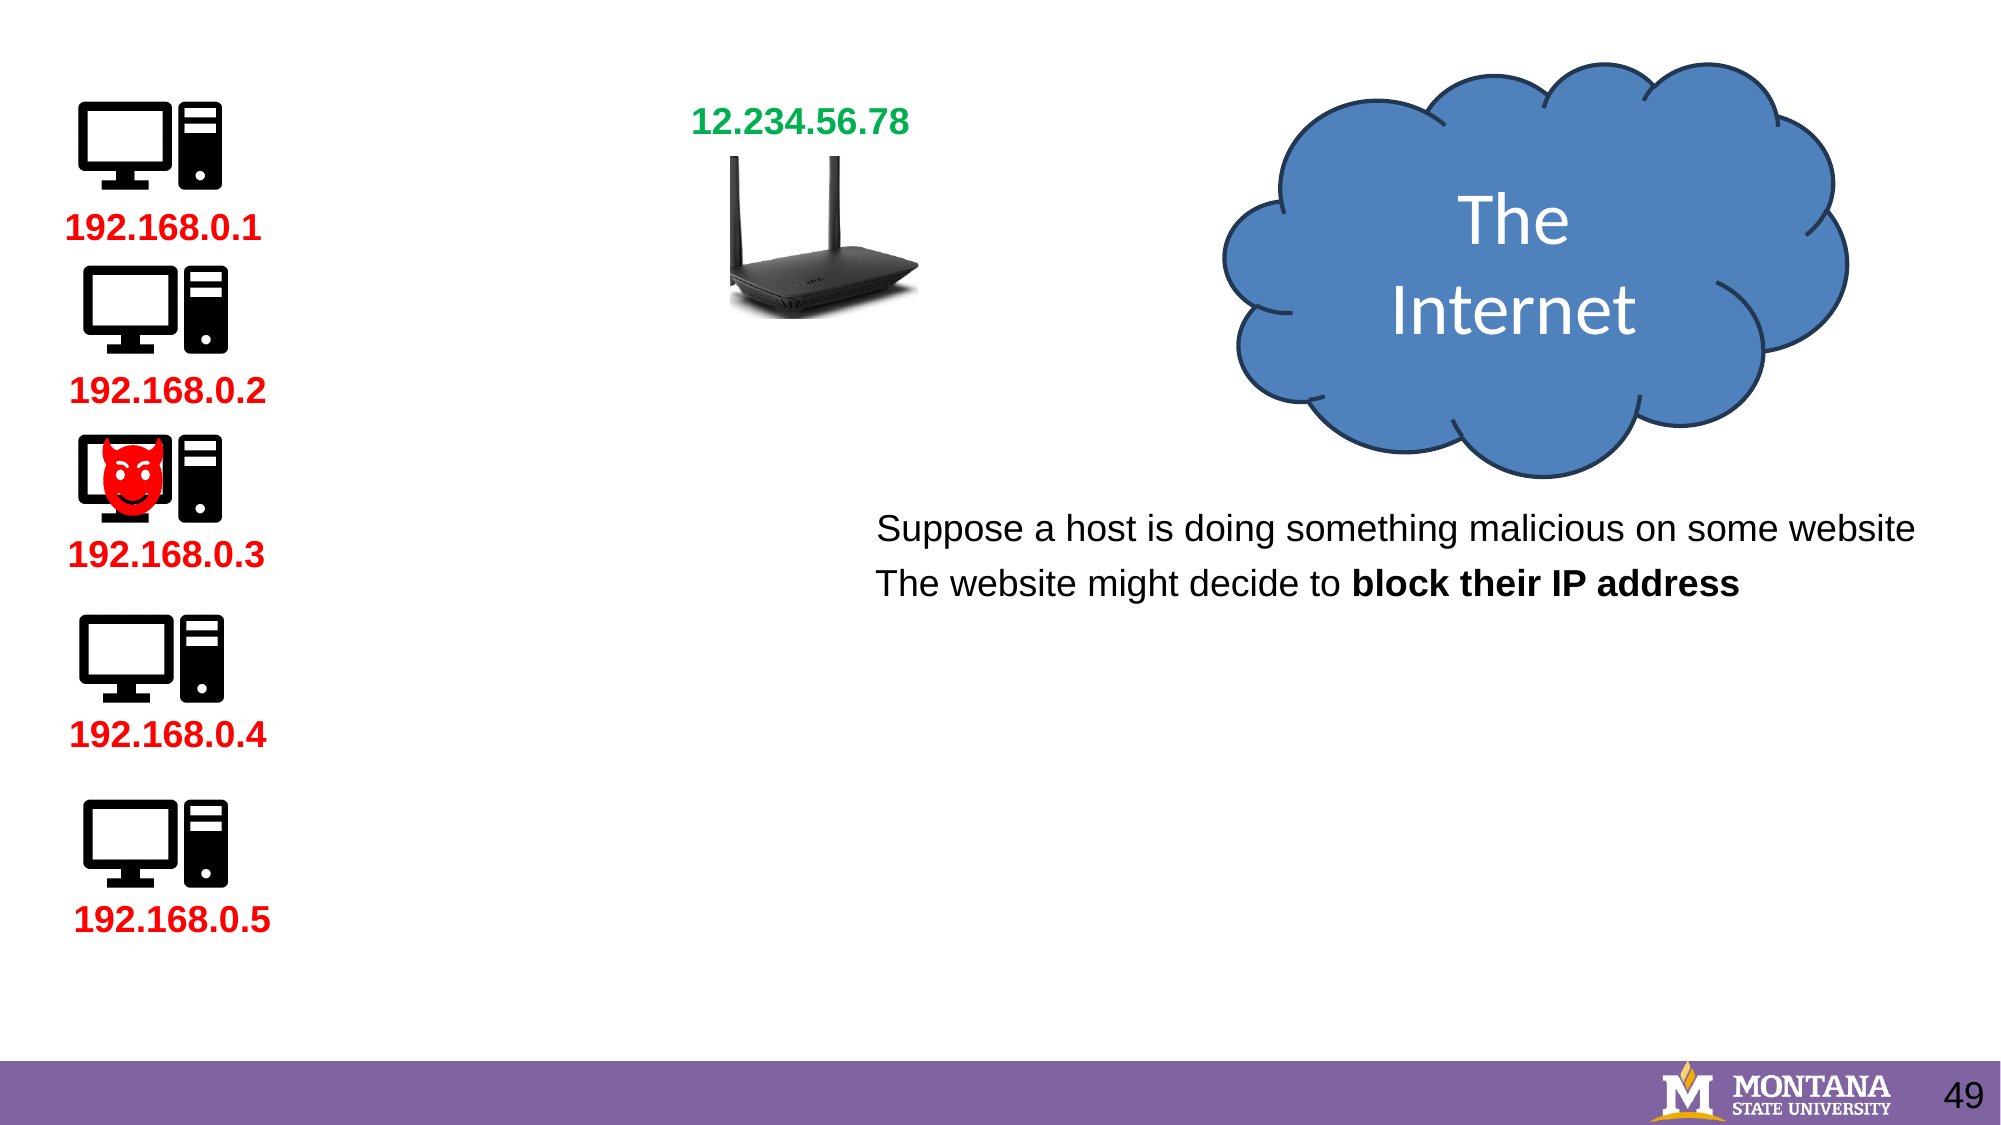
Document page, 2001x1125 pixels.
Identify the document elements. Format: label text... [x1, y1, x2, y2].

picture [1650, 1060, 1891, 1122]
slide_number 49 [1937, 1072, 1994, 1125]
picture [74, 70, 226, 222]
text_box 192.168.0.2 [54, 358, 243, 419]
text_box 192.168.0.3 [52, 522, 243, 583]
text_box The Internet [1232, 62, 1850, 480]
picture [80, 768, 232, 919]
text_box 12.234.56.78 [676, 89, 925, 149]
picture [74, 403, 226, 554]
text_box 192.168.0.1 [49, 195, 243, 256]
picture [80, 234, 232, 386]
text_box Suppose a host is doing something malicious on some website [1232, 496, 1932, 557]
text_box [248, 160, 1229, 851]
text_box The website might decide to block their IP address [1232, 551, 1756, 612]
picture [729, 155, 919, 160]
picture [76, 583, 227, 734]
text_box 192.168.0.4 [54, 702, 243, 763]
text_box 192.168.0.5 [58, 887, 287, 947]
